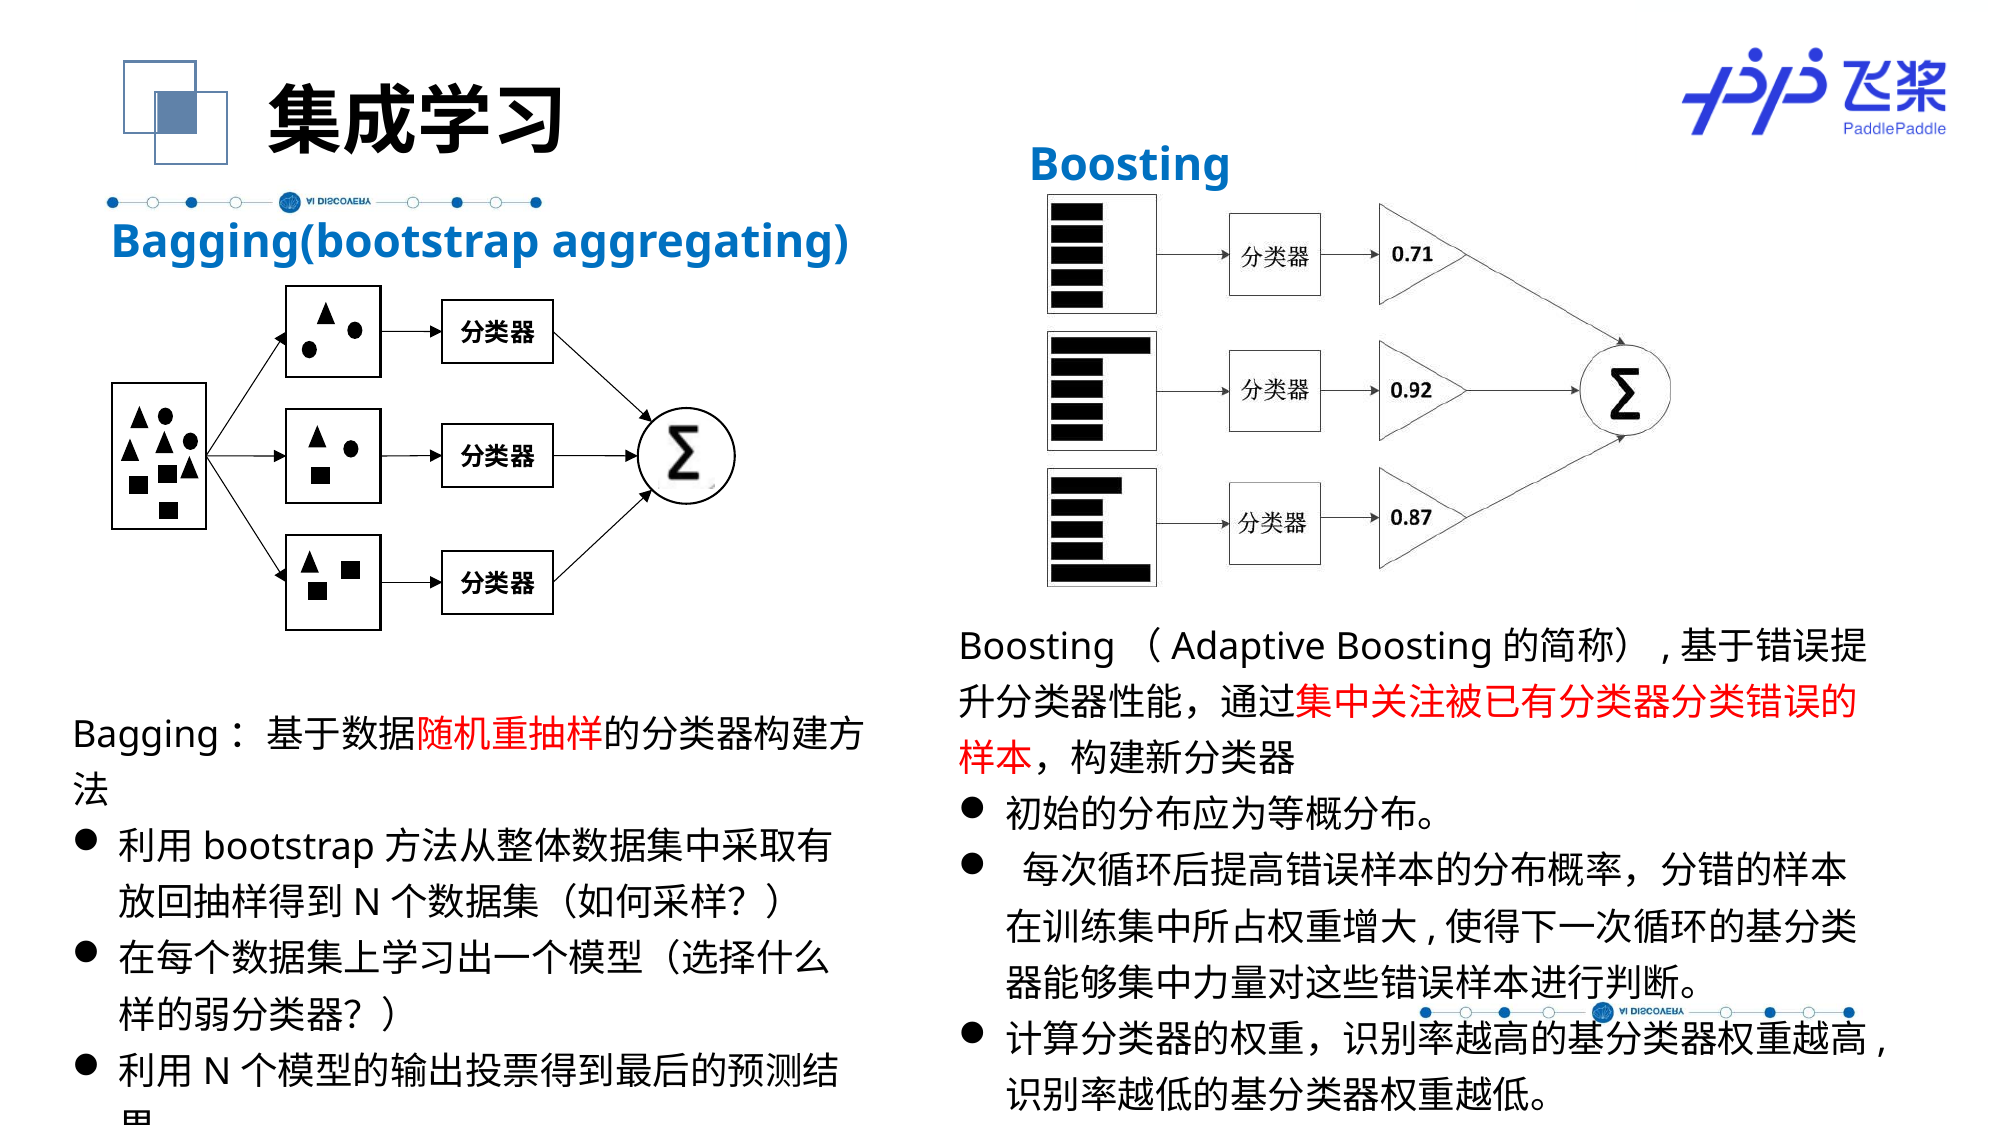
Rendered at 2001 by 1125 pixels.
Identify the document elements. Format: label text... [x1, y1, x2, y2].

text_box [347, 321, 363, 339]
picture [658, 419, 715, 489]
text_box Bagging(bootstrap aggregating) [95, 204, 865, 275]
text_box [300, 550, 319, 573]
text_box [130, 405, 149, 429]
text_box 分类器 [441, 299, 554, 364]
text_box [159, 502, 178, 519]
text_box [316, 301, 336, 325]
text_box Boosting [1014, 127, 1247, 197]
text_box Boosting（Adaptive Boosting的简称）,基于错误提升分类器性能，通过集中关注被已有分类器分类错误的样本，构建新分类器 初始的分布应为等概分布。 每次循环后提高错误样本的分布概率，分错的样本在训练集中所占权重增大,使得下一次循环的基分类器能够集中力量对这些错误样本进行判断。 计算分类器的权重，识别率越高的基分类器权重越高,识别率越低的基分类器权重越低。 [943, 603, 1888, 1124]
text_box [158, 465, 177, 483]
text_box [341, 561, 360, 579]
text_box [206, 331, 287, 455]
text_box [129, 476, 148, 494]
text_box 分类器 [441, 550, 554, 615]
text_box [155, 430, 174, 454]
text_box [553, 489, 653, 583]
text_box [311, 467, 330, 484]
text_box Bagging：基于数据随机重抽样的分类器构建方法 利用bootstrap方法从整体数据集中采取有放回抽样得到N个数据集（如何采样？） 在每个数据集上学习出一个模型（选择什么样的弱分类器？） 利用N个模型的输出投票得到最后的预测结果 [57, 690, 882, 1125]
text_box [308, 582, 327, 600]
text_box [285, 285, 382, 378]
picture [95, 180, 550, 204]
text_box 集成学习 [252, 65, 1011, 171]
text_box [111, 382, 206, 530]
text_box [157, 407, 173, 425]
text_box [180, 455, 199, 479]
text_box [287, 408, 382, 504]
picture [1047, 194, 1671, 587]
text_box [308, 425, 327, 448]
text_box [206, 455, 287, 583]
text_box [636, 406, 736, 505]
picture [1635, 0, 1988, 173]
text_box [553, 331, 653, 422]
text_box [301, 340, 317, 359]
text_box [120, 438, 140, 461]
text_box [285, 534, 382, 631]
text_box [343, 440, 359, 458]
text_box [182, 432, 198, 450]
text_box 分类器 [441, 423, 554, 488]
